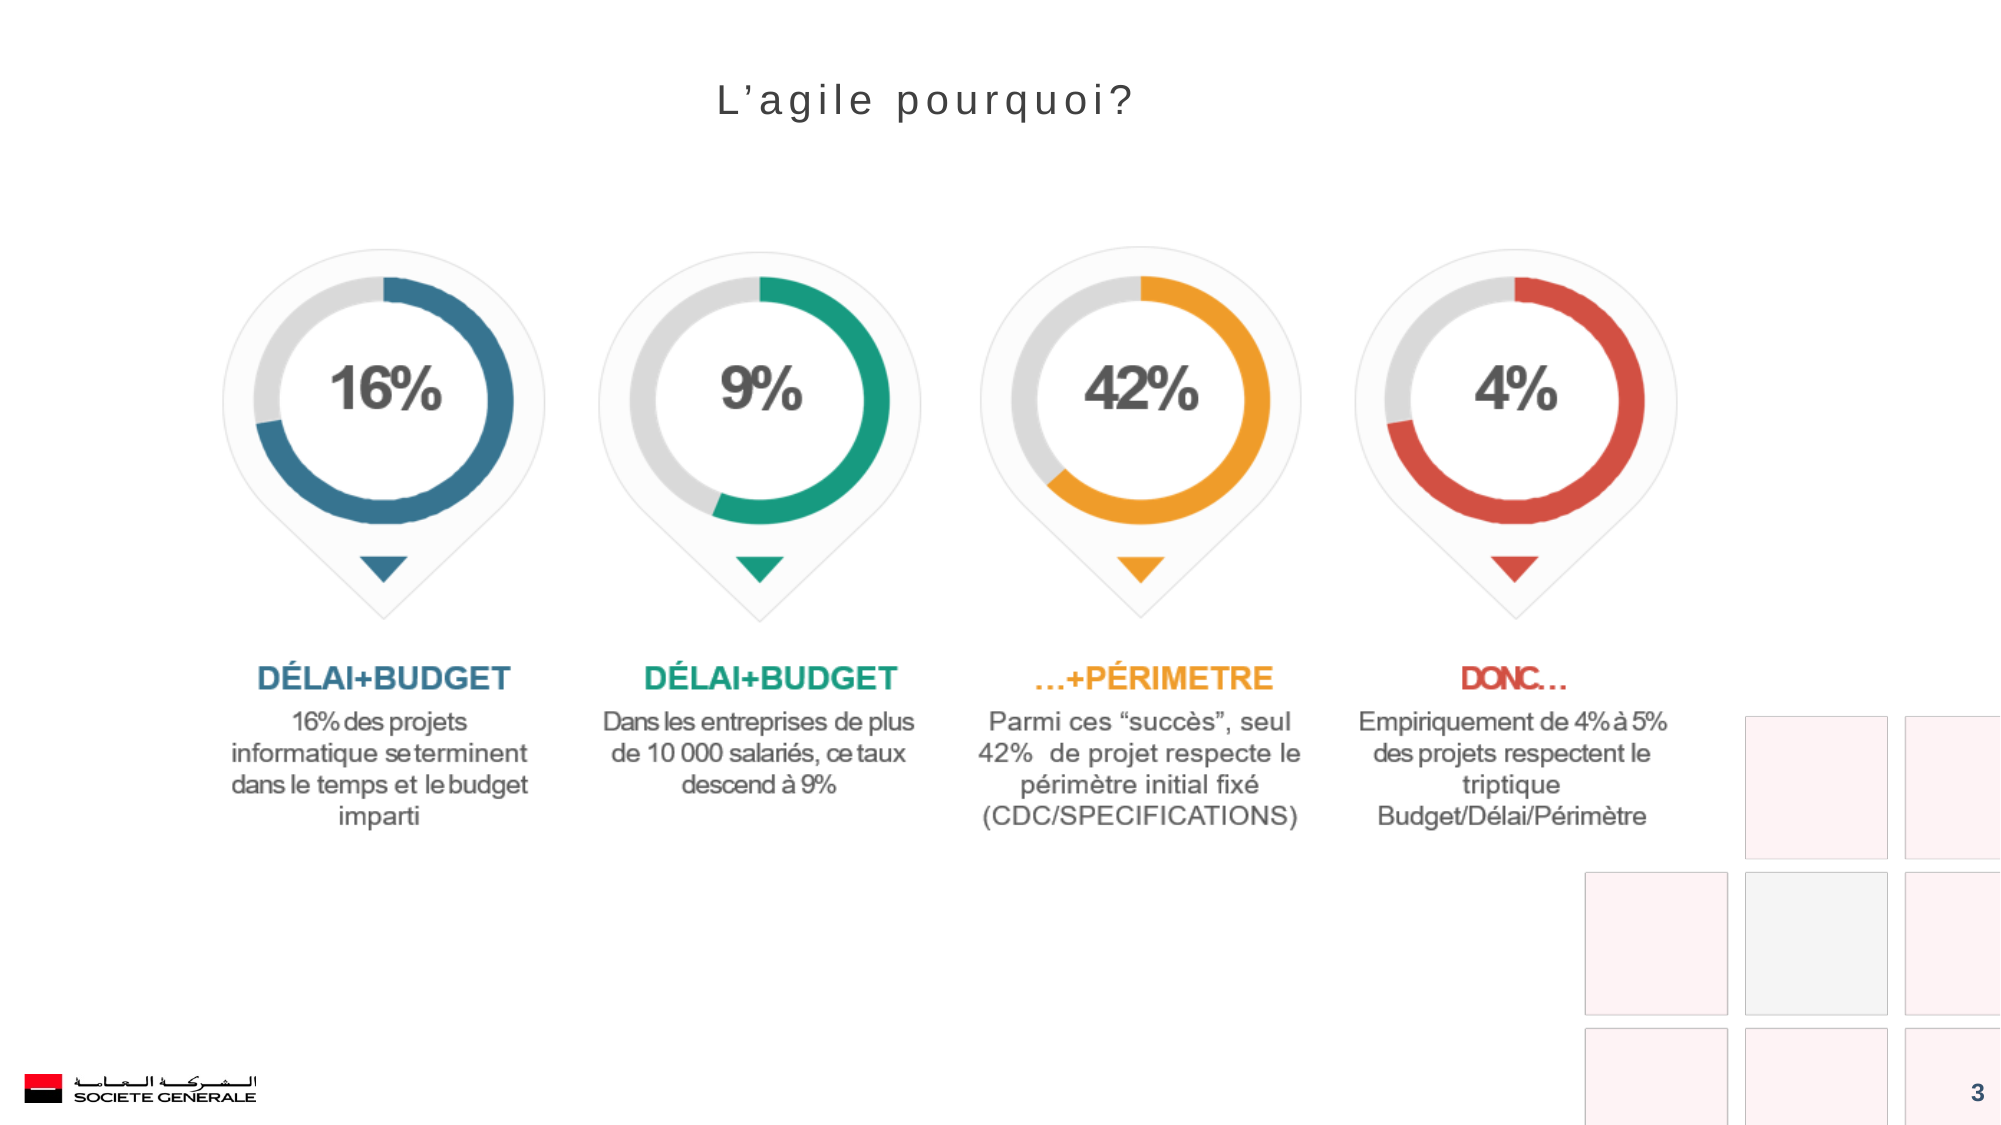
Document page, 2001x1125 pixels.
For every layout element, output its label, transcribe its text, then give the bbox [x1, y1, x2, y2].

picture [24, 1074, 256, 1103]
picture [158, 204, 2001, 1125]
text_box L’agile pourquoi? [224, 71, 1625, 134]
slide_number 3 [1914, 1057, 2000, 1125]
